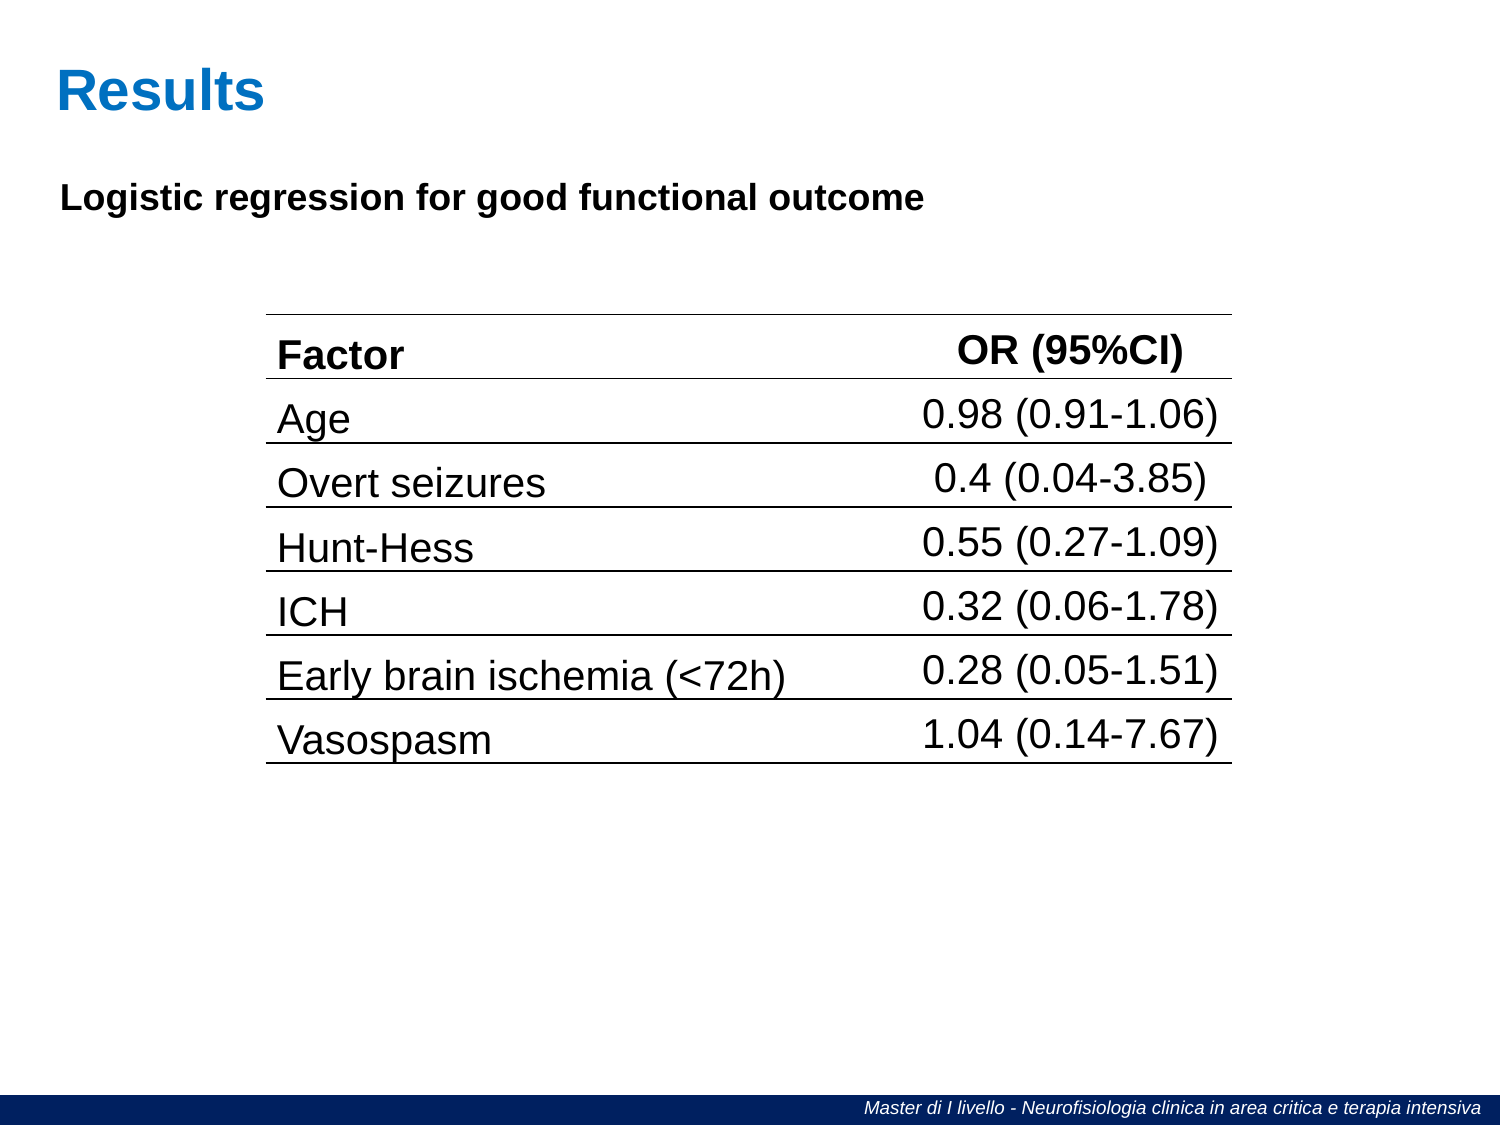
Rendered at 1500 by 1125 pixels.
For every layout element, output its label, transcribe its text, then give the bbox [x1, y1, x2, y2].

table_header Factor [266, 315, 909, 378]
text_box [0, 1087, 1500, 1125]
text_box Logistic regression for good functional outcome [44, 165, 941, 226]
table_cell Overt seizures [266, 444, 909, 506]
table_cell 0.55 (0.27-1.09) [909, 508, 1232, 570]
table_cell ICH [266, 572, 909, 634]
table_cell Vasospasm [266, 700, 909, 762]
table_cell Hunt-Hess [266, 508, 909, 570]
text_box Results [41, 44, 1412, 230]
table_cell Early brain ischemia (<72h) [266, 636, 909, 698]
table_cell 0.98 (0.91-1.06) [909, 379, 1232, 442]
table_cell Age [266, 379, 909, 442]
table_cell 1.04 (0.14-7.67) [909, 700, 1232, 762]
table_cell 0.32 (0.06-1.78) [909, 572, 1232, 634]
table_cell 0.28 (0.05-1.51) [909, 636, 1232, 698]
table_header OR (95%CI) [909, 315, 1232, 378]
table_cell 0.4 (0.04-3.85) [909, 444, 1232, 506]
